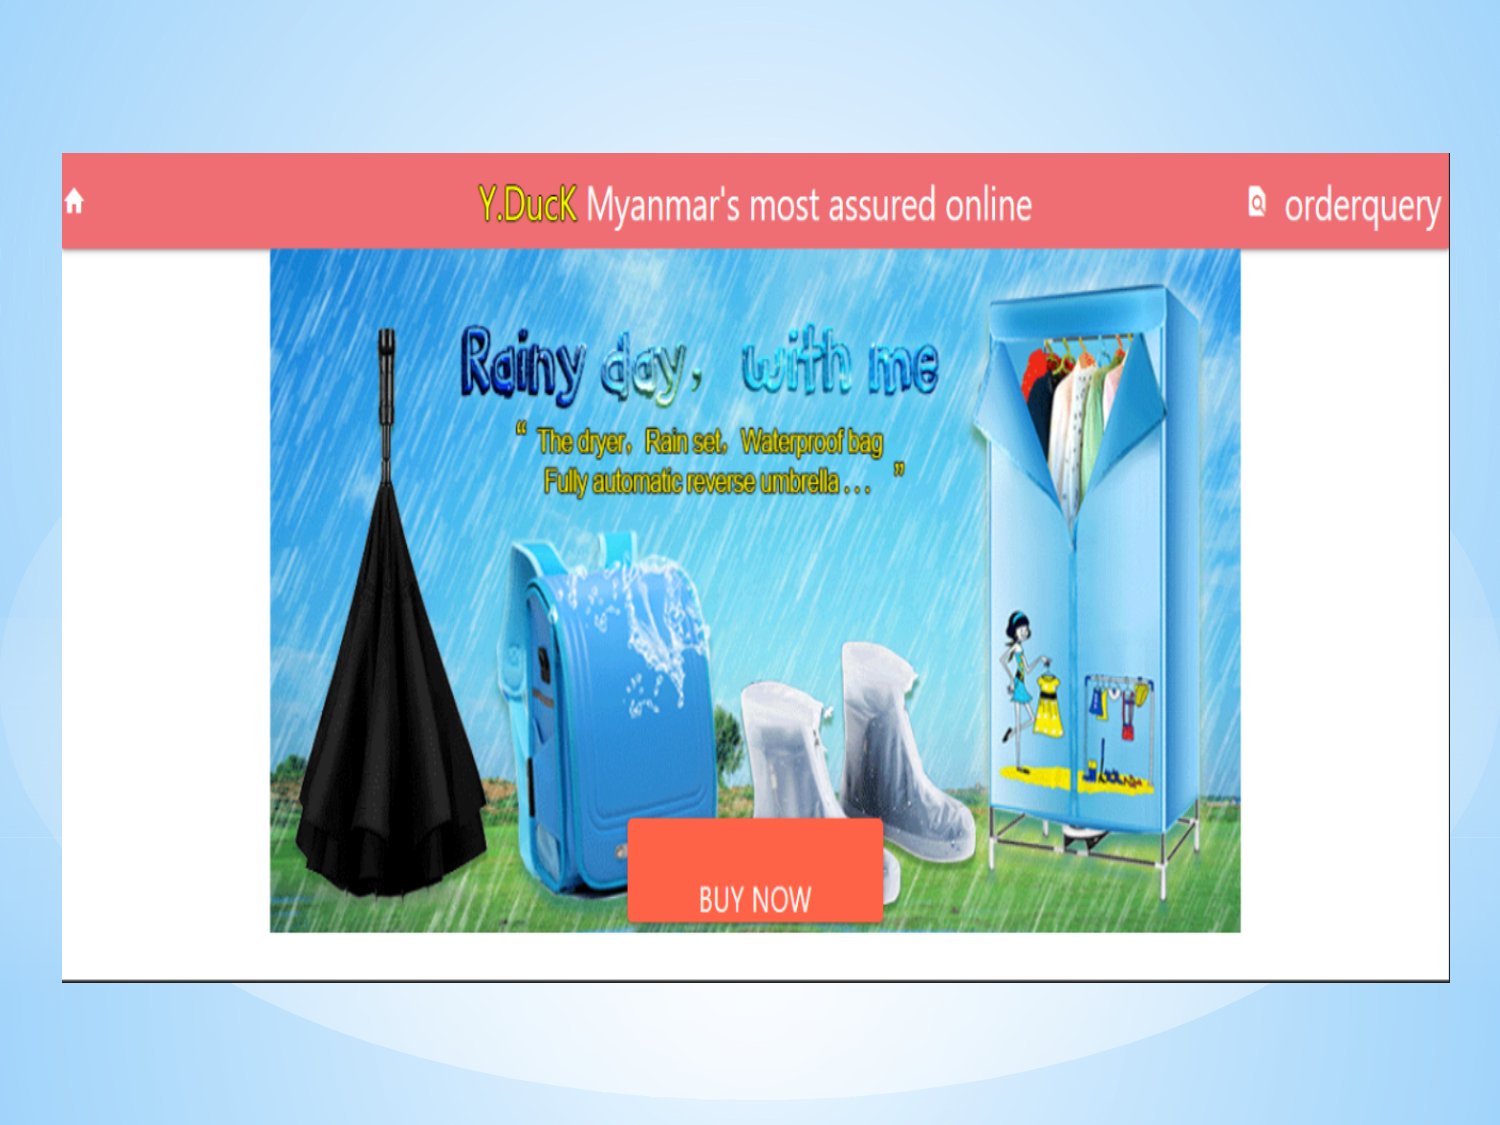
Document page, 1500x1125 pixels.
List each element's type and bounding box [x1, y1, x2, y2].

picture [62, 153, 1451, 984]
